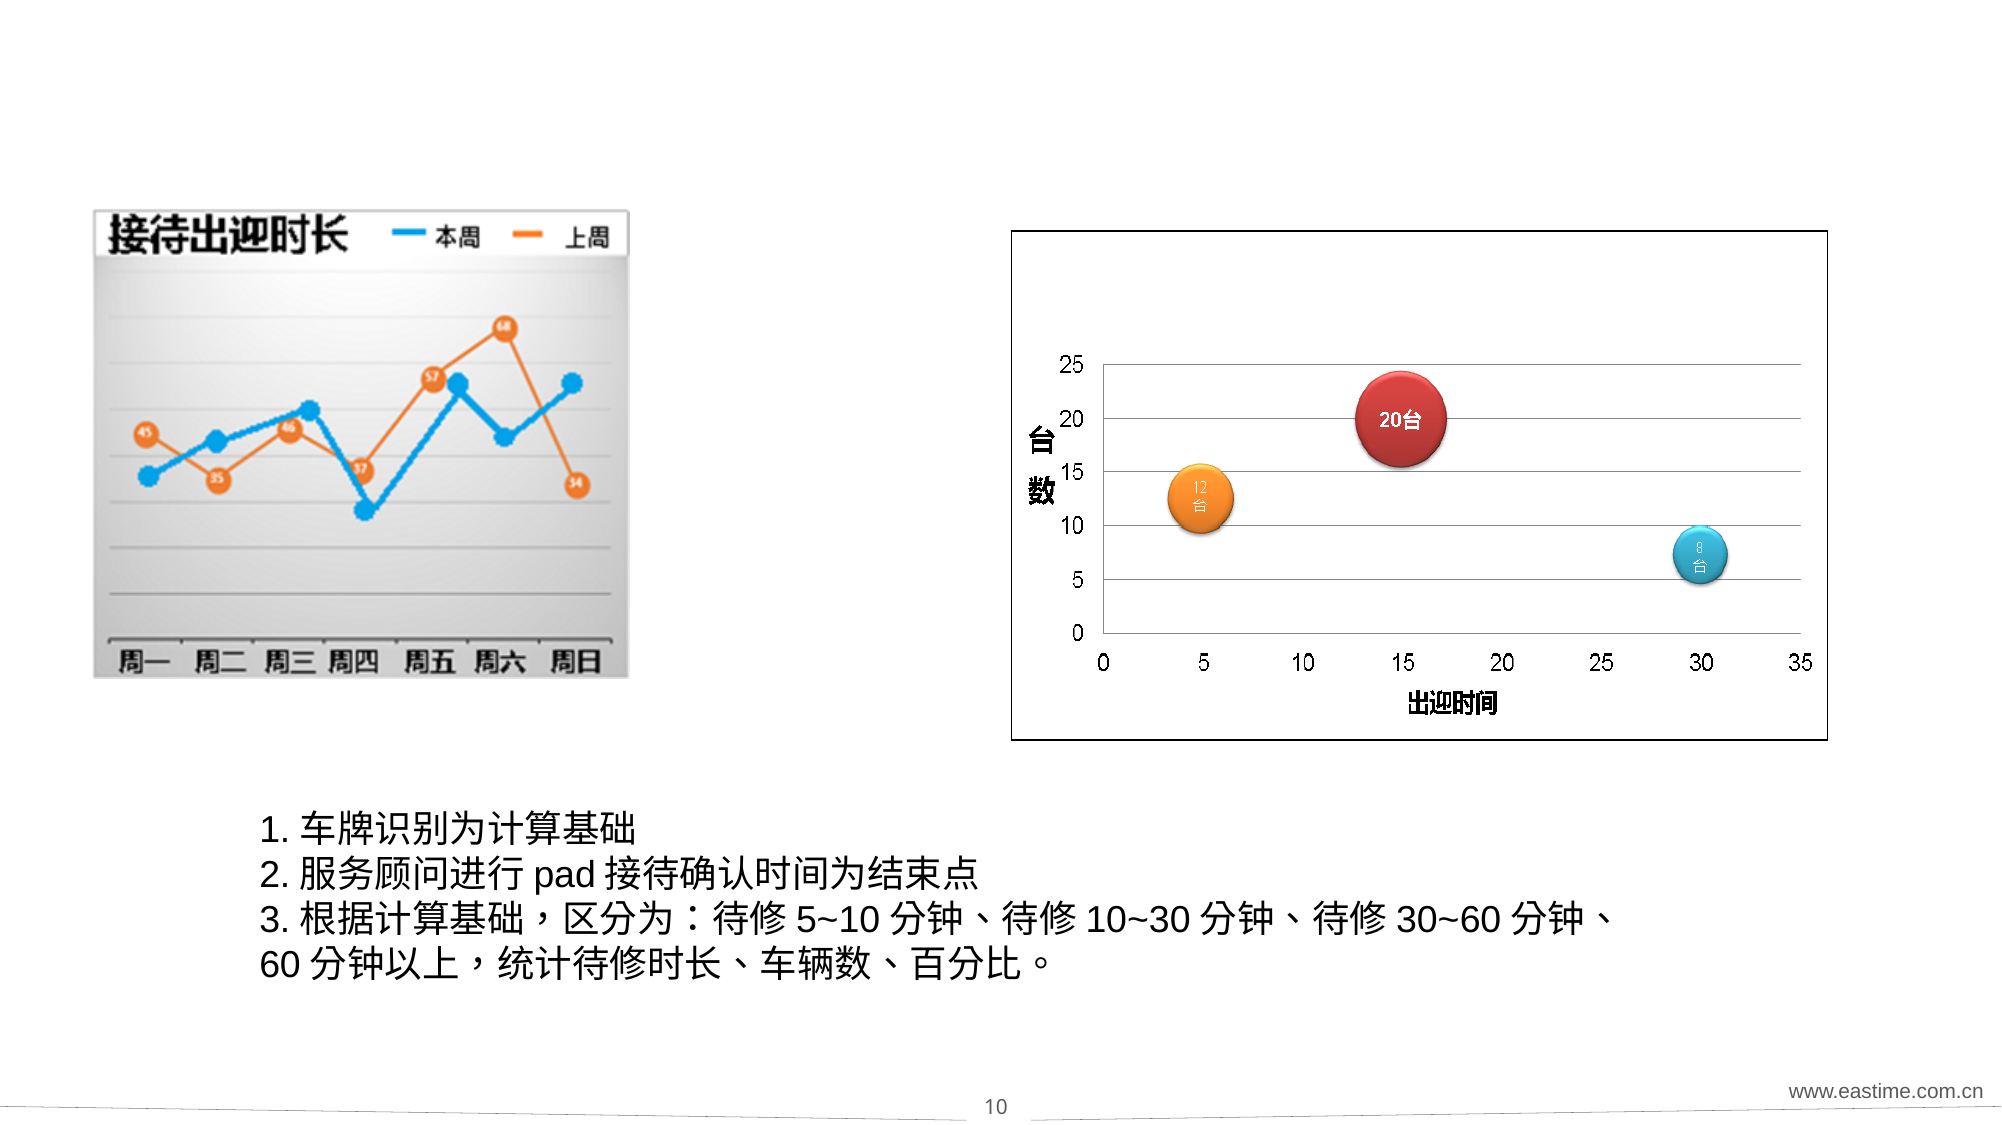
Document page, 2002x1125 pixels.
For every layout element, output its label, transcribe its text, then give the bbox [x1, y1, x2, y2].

picture [90, 207, 631, 679]
picture [1011, 231, 1828, 740]
text_box 1.车牌识别为计算基础 2.服务顾问进行pad接待确认时间为结束点 3.根据计算基础，区分为：待修5~10分钟、待修10~30分钟、待修30~60分钟、60分钟以上，统计待修时长、车辆数、百分比。 [244, 797, 1639, 993]
